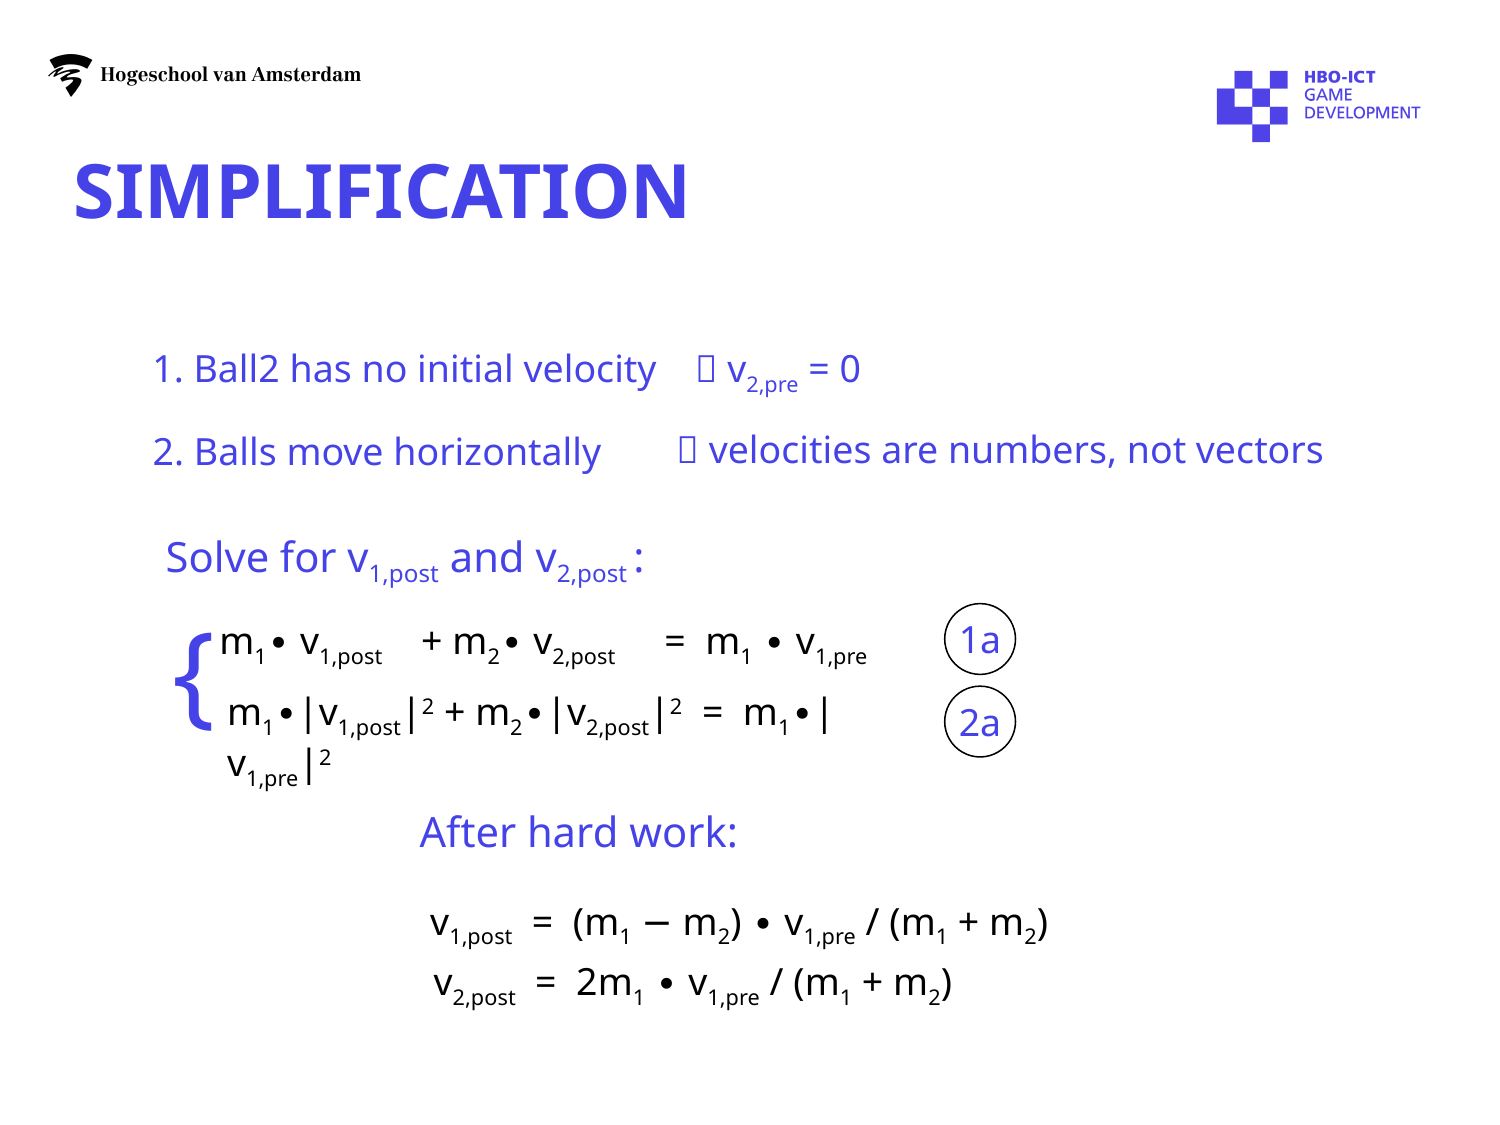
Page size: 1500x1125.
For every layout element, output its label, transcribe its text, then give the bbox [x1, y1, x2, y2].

text_box { [157, 594, 230, 744]
picture [1181, 35, 1447, 166]
text_box v1,post = (m1 − m2) ∙ v1,pre / (m1 + m2) [415, 890, 1063, 956]
text_box  velocities are numbers, not vectors [661, 419, 1340, 479]
text_box m1∙|v1,post|2 + m2∙|v2,post|2 = m1∙|v1,pre|2 [212, 680, 910, 798]
text_box 1. Ball2 has no initial velocity [137, 337, 672, 398]
text_box v2,post = 2m1 ∙ v1,pre / (m1 + m2) [418, 950, 967, 1017]
text_box After hard work: [404, 798, 753, 864]
text_box 2a [944, 686, 1016, 757]
picture [48, 54, 361, 97]
text_box 1a [944, 603, 1016, 675]
text_box Solve for v1,post and v2,post : [150, 523, 660, 595]
title Simplification [59, 94, 1409, 282]
text_box 2. Balls move horizontally [138, 420, 617, 481]
text_box m1∙ v1,post + m2∙ v2,post = m1 ∙ v1,pre [230, 609, 883, 676]
text_box  v2,pre = 0 [680, 337, 877, 404]
